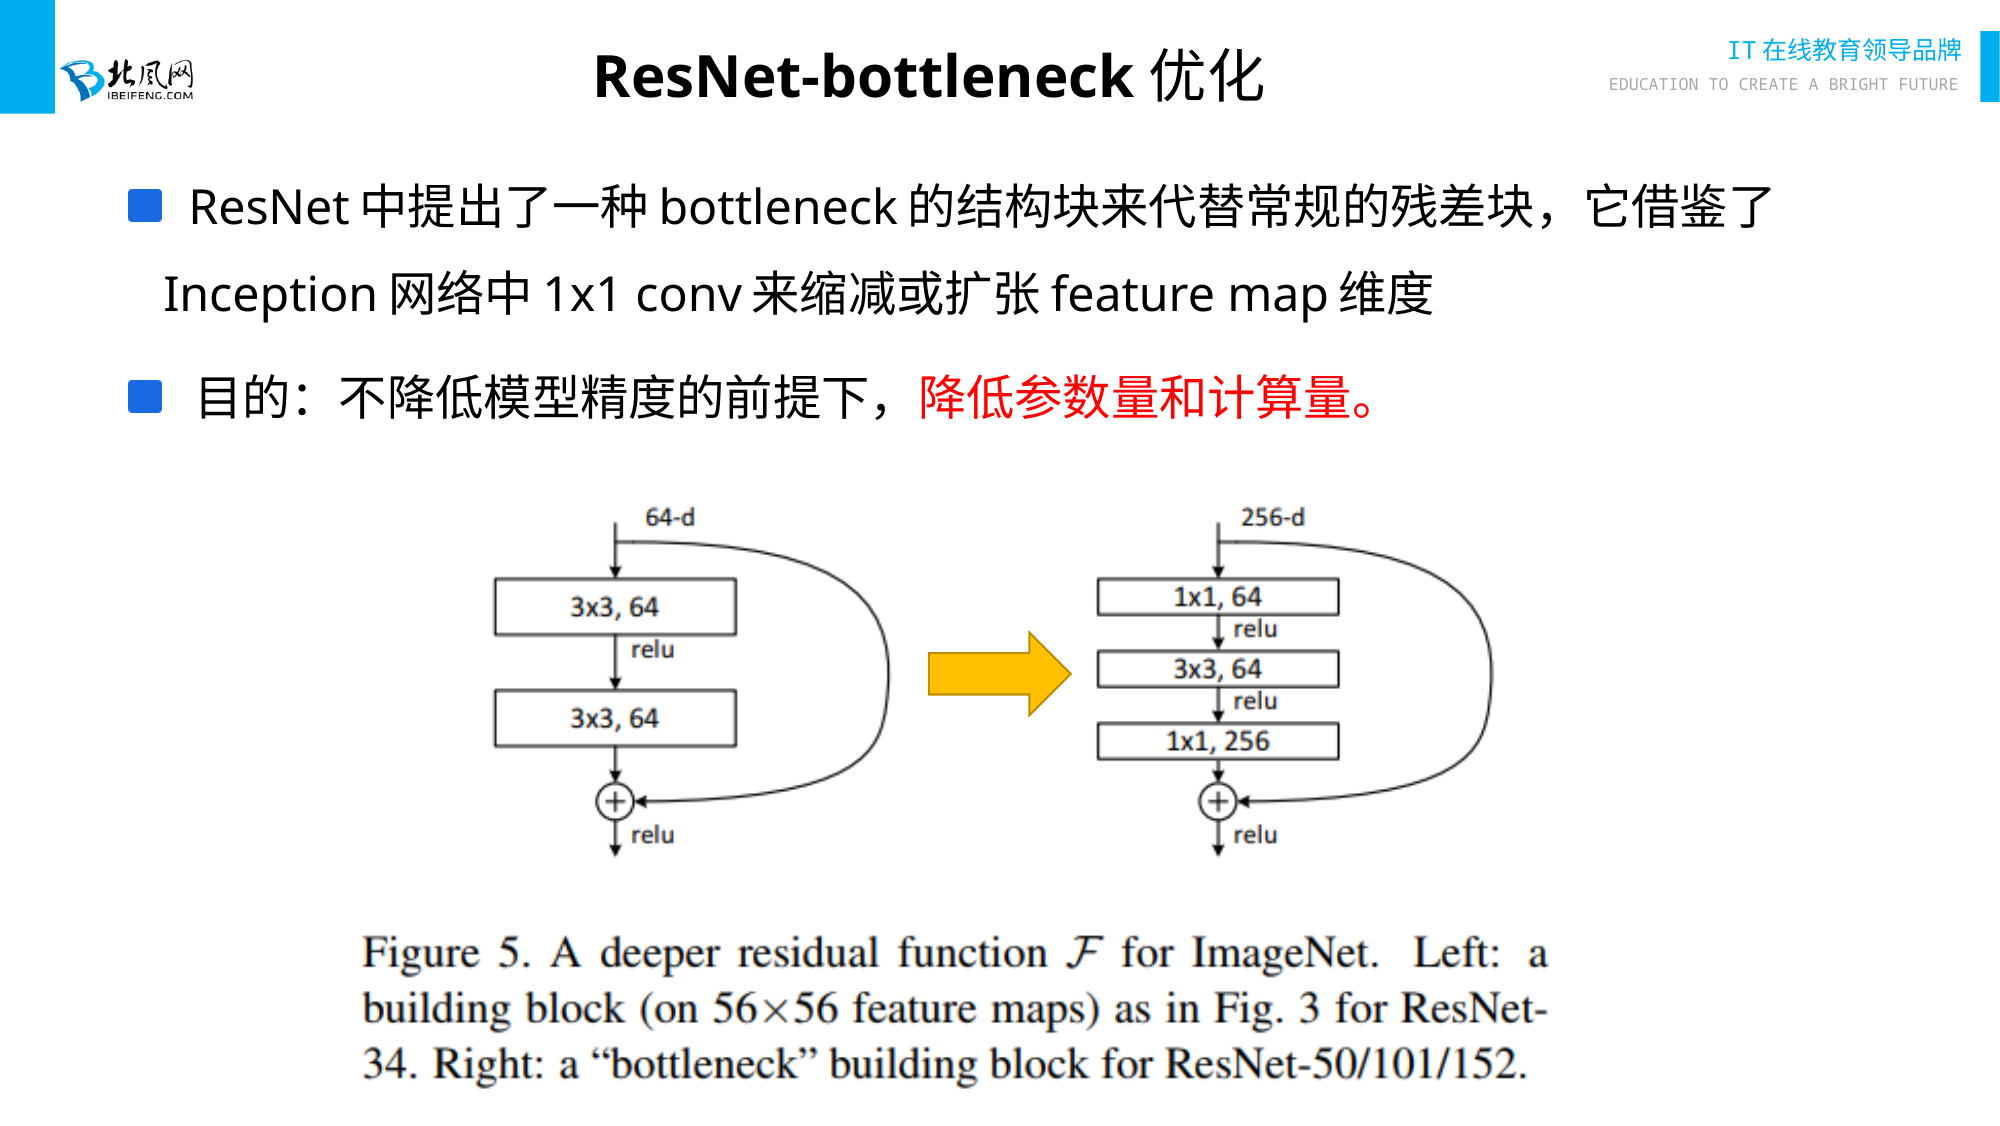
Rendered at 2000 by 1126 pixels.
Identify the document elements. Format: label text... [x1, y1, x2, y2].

picture [128, 380, 162, 413]
picture [56, 54, 198, 103]
picture [128, 189, 162, 222]
text_box ResNet中提出了一种bottleneck的结构块来代替常规的残差块，它借鉴了Inception网络中1x1 conv来缩减或扩张feature map维度 目的：不降低模型精度的前提下，降低参数量和计算量。 [113, 140, 1941, 437]
picture [344, 485, 1556, 1093]
title ResNet-bottleneck优化 [254, 16, 1605, 140]
